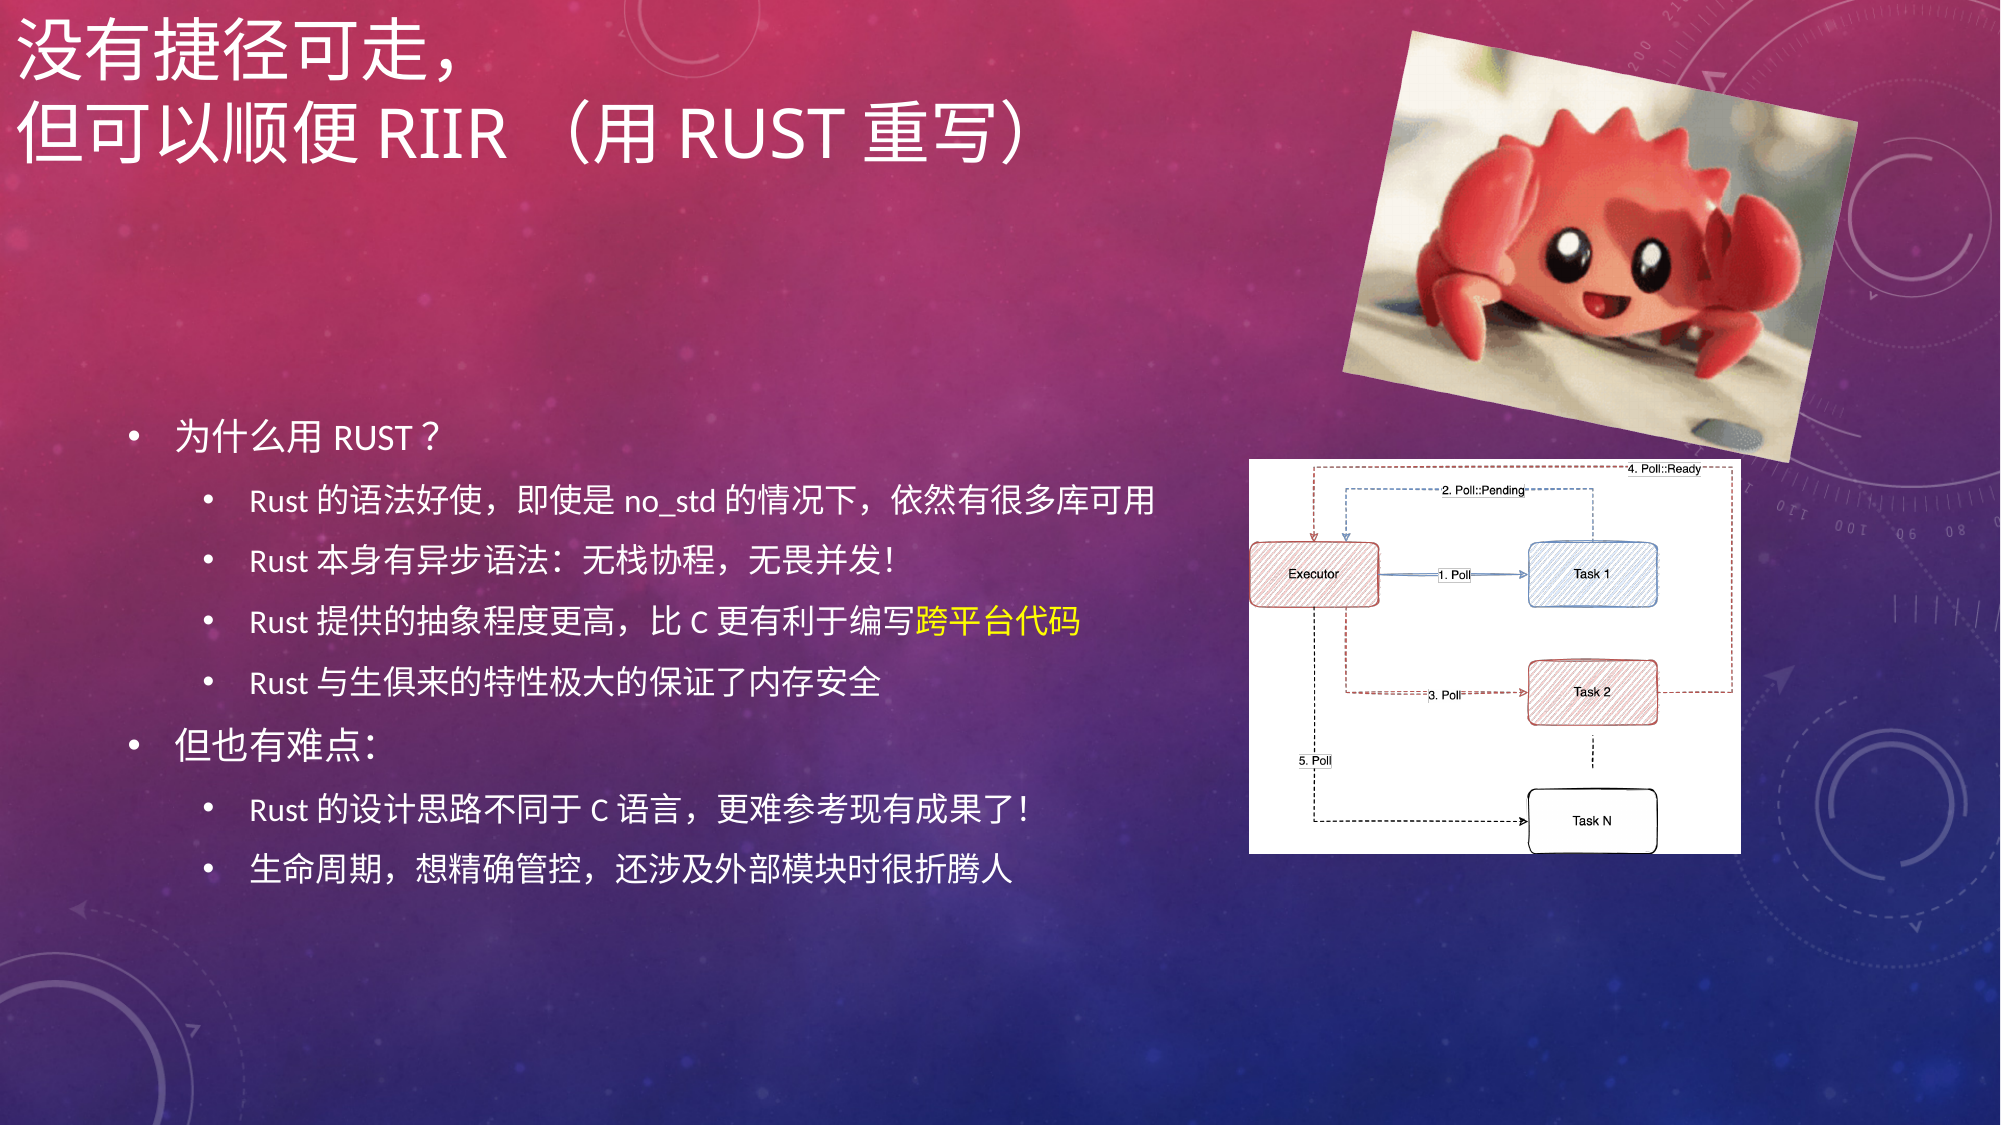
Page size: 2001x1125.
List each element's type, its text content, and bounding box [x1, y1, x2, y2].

list 为什么用RUST？ Rust的语法好使，即使是no_std的情况下，依然有很多库可用 Rust本身有异步语法：无栈协程，无畏并发！ Rust提供的抽象程度更高，比C更有利于编写跨平台代码 Rust与生俱来的特性极大的保证了内存安全 但也有难点： Rust的设计思路不同于C语言，更难参考现有成果了！ 生命周期，想精确管控，还涉及外部模块时很折腾人 [112, 351, 1775, 950]
title 没有捷径可走， 但可以顺便RIIR（用RUST重写） [0, 0, 1512, 180]
picture [0, 0, 2001, 1125]
